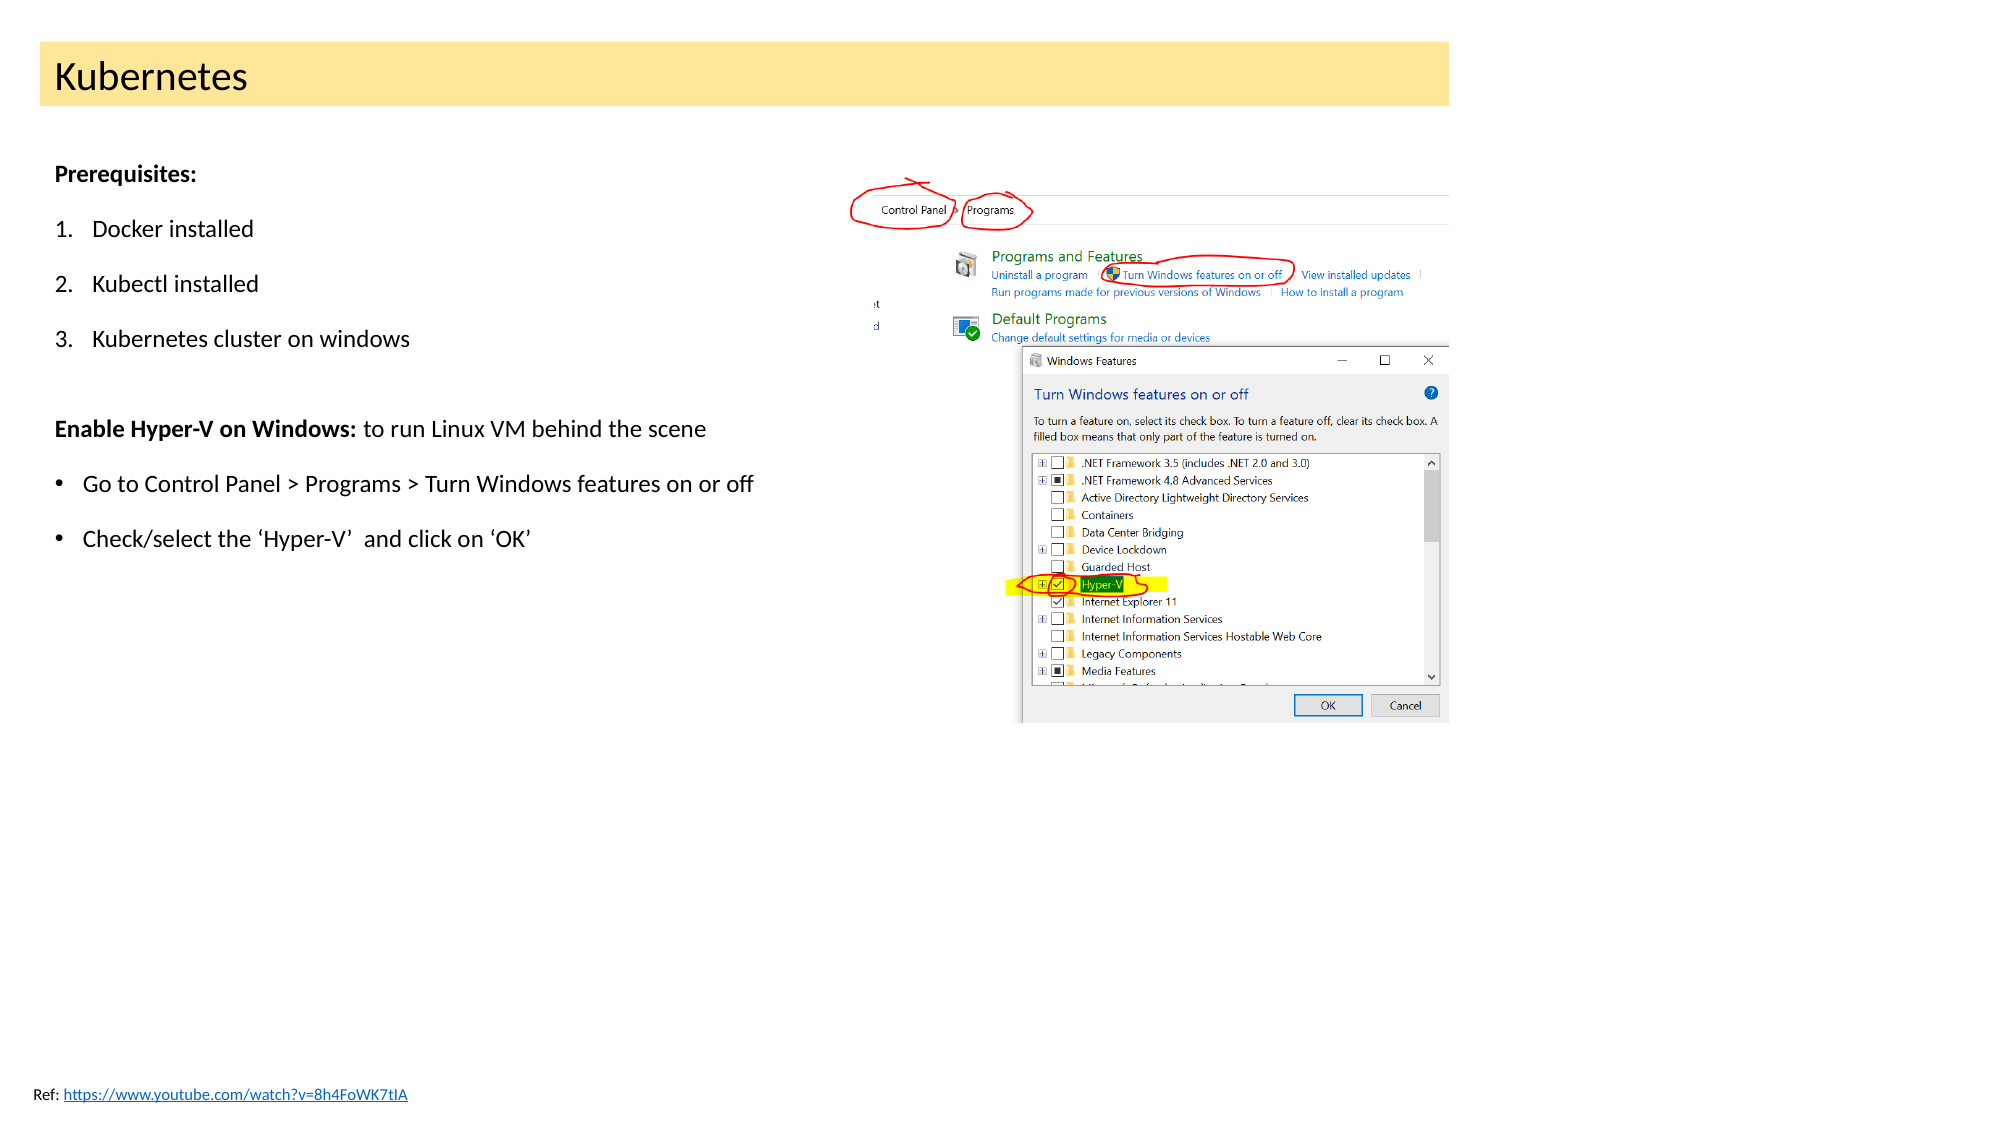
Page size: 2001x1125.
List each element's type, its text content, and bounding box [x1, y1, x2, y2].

text_box Kubernetes [40, 41, 1449, 107]
text_box Prerequisites: Docker installed Kubectl installed Kubernetes cluster on windows [40, 149, 833, 405]
text_box Enable Hyper-V on Windows: to run Linux VM behind the scene Go to Control Panel > Programs > Turn Windows features on or off Check/select the ‘Hyper-V’ and click on ‘OK’ [40, 405, 833, 726]
text_box Ref: https://www.youtube.com/watch?v=8h4FoWK7tIA [18, 1075, 1019, 1125]
picture [848, 177, 1449, 723]
